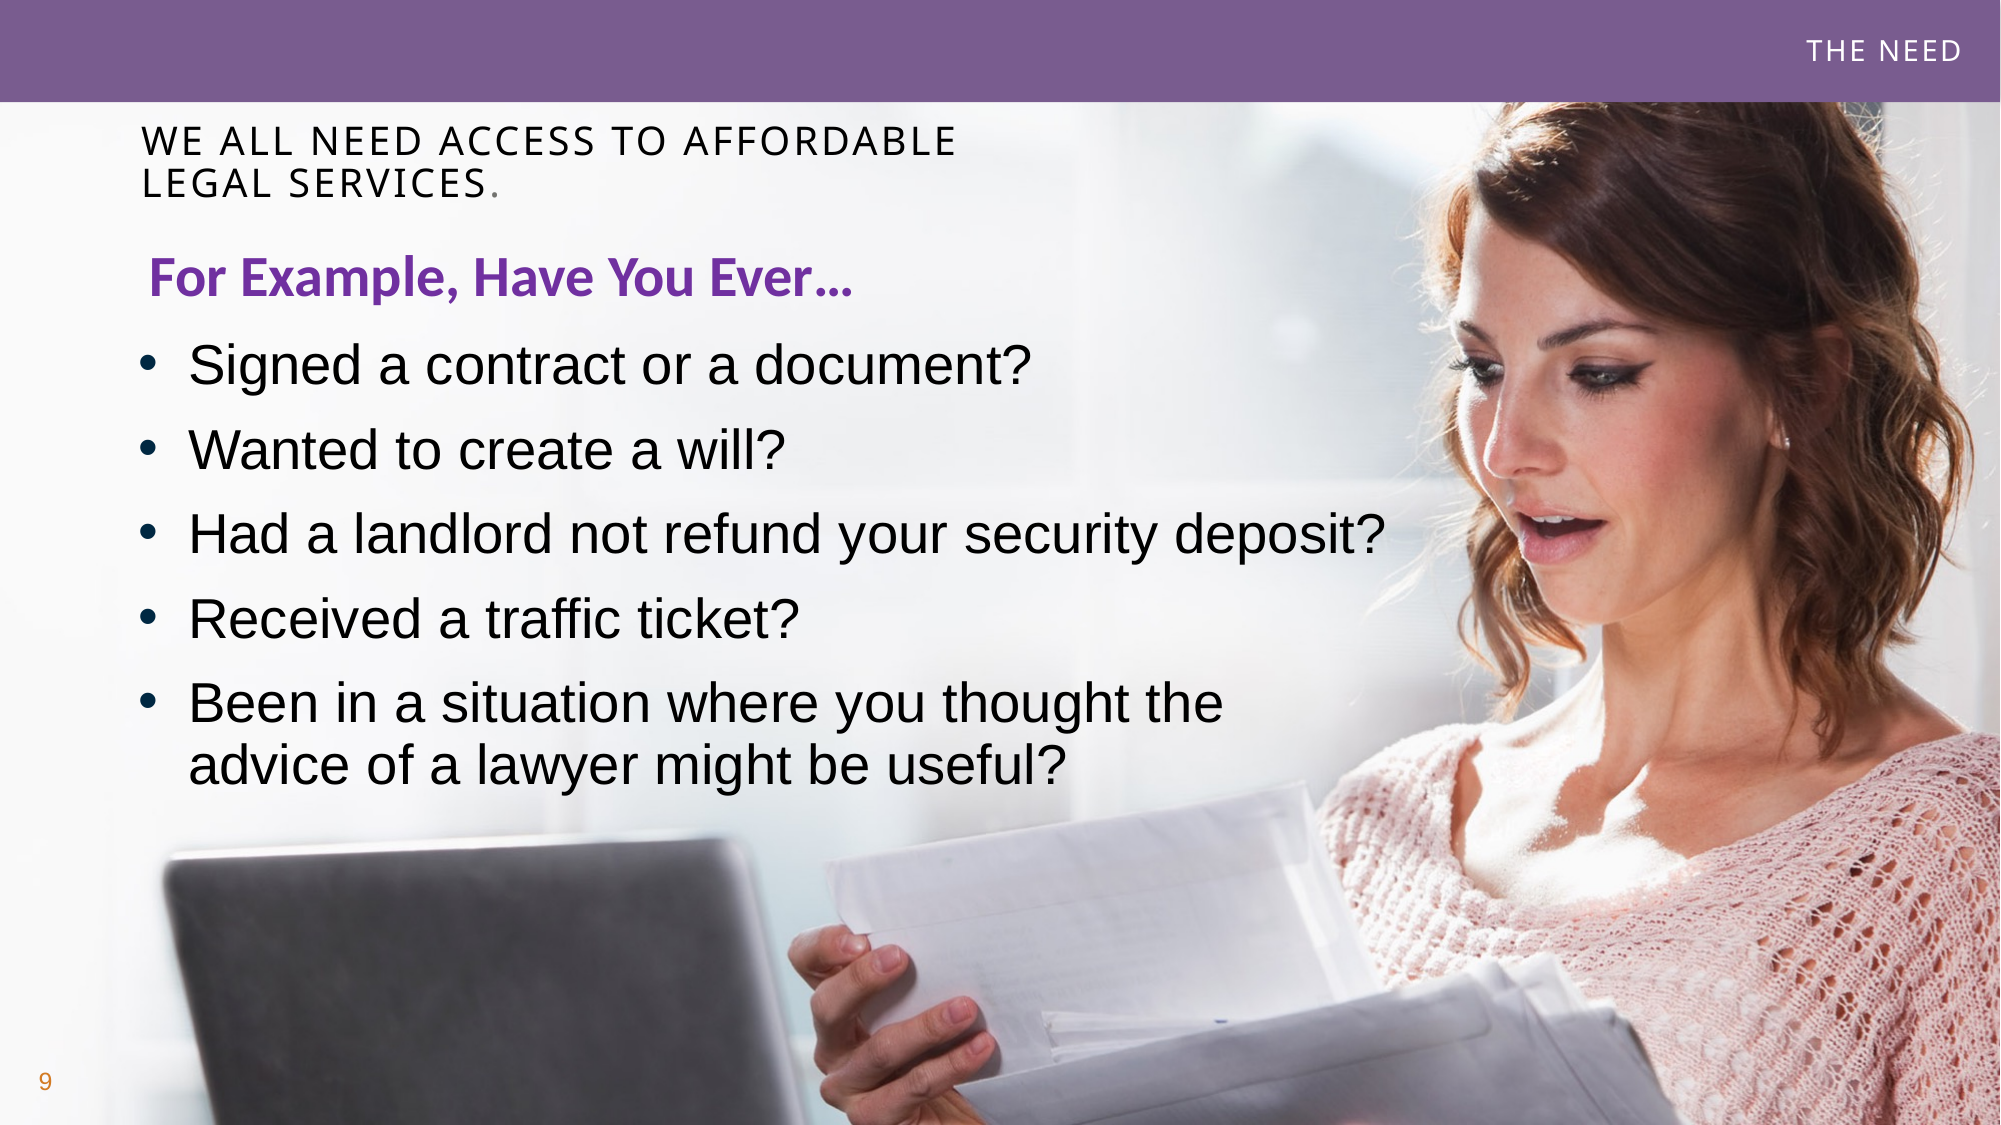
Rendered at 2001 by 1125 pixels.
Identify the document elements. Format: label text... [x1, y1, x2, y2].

text_box [0, 0, 2000, 98]
picture [0, 98, 2000, 1125]
text_box The need [496, 17, 1962, 87]
